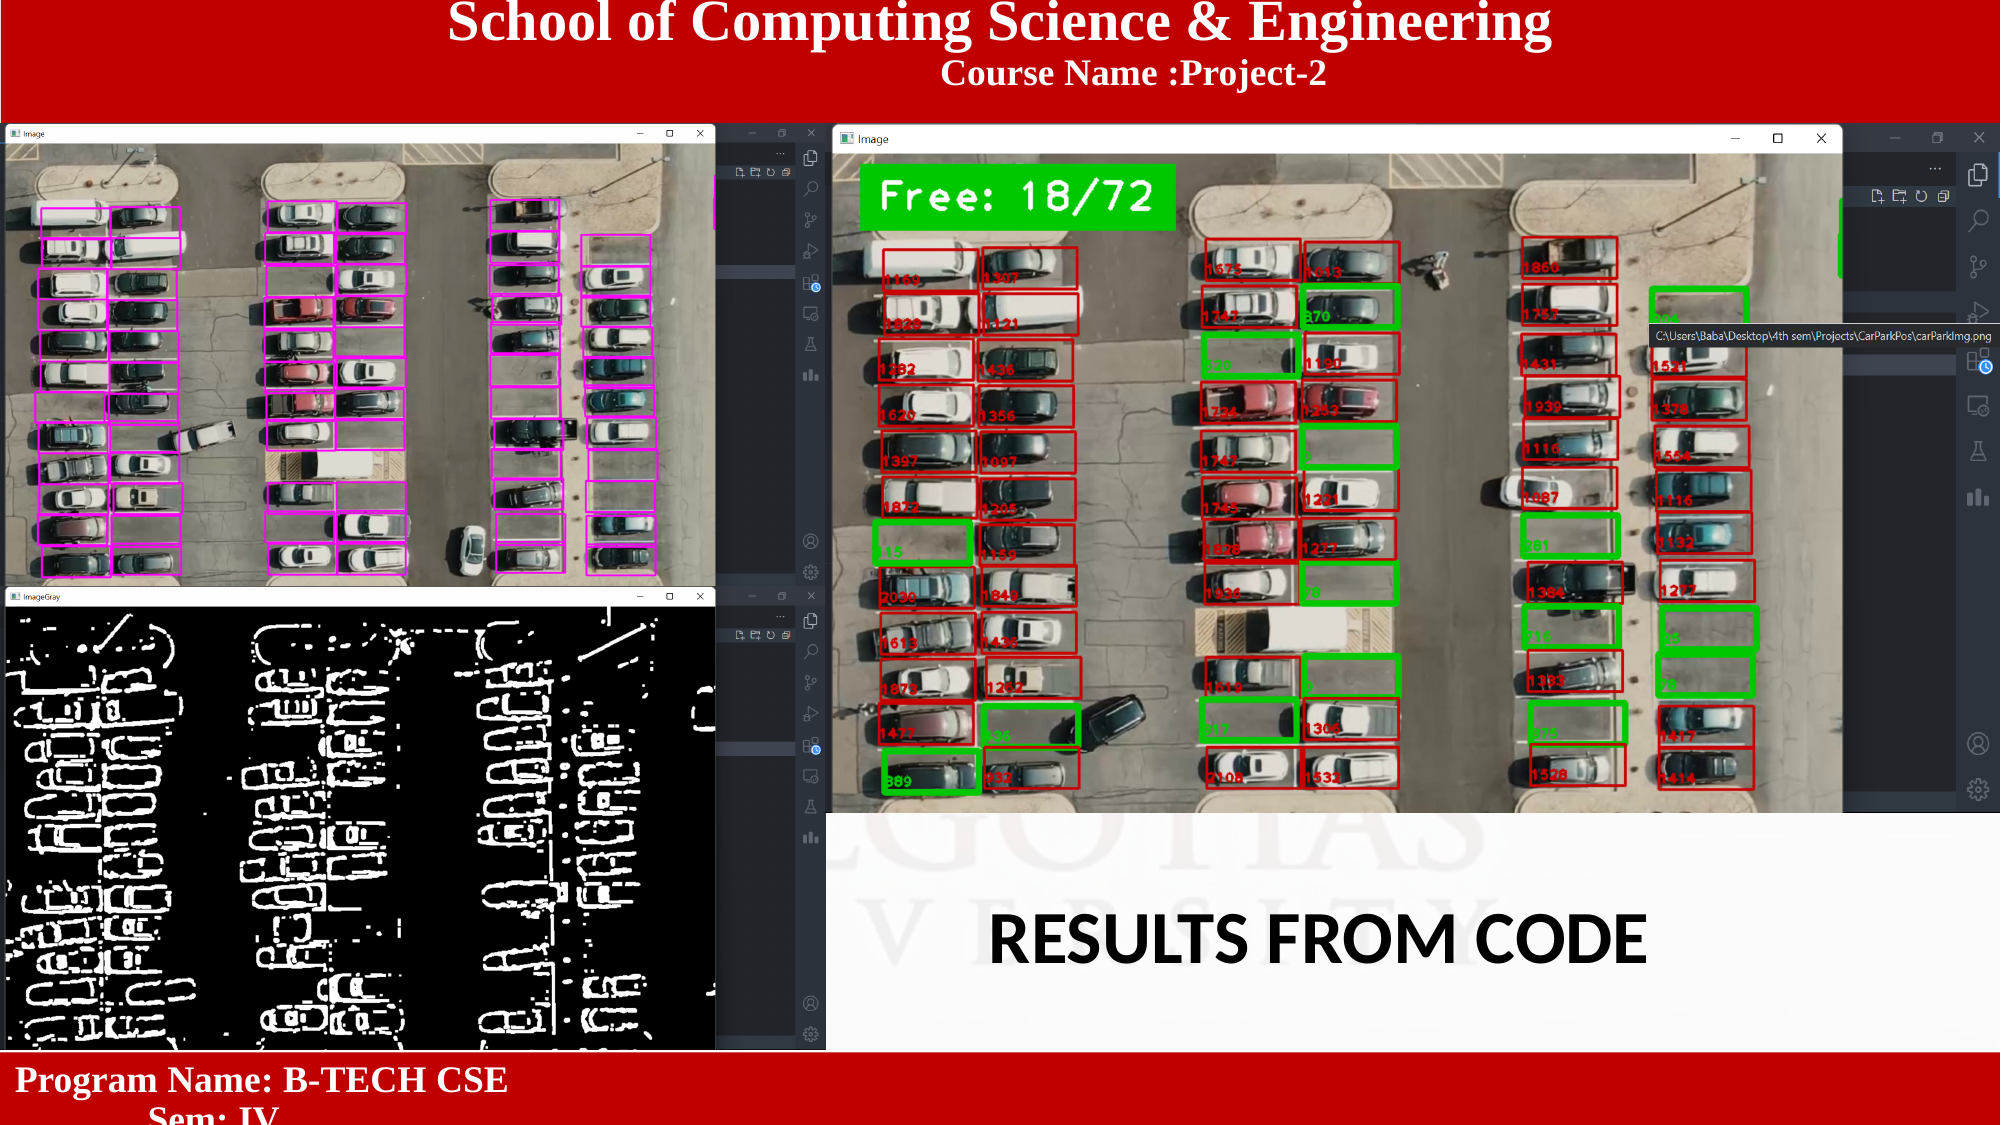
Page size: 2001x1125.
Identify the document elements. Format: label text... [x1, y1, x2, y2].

picture [0, 123, 2000, 1050]
text_box Program Name: B-TECH CSE Sem: IV [0, 1052, 2000, 1125]
text_box RESULTS FROM CODE [974, 881, 1708, 987]
text_box School of Computing Science & Engineering Course Name :Project-2 [0, 0, 2000, 123]
